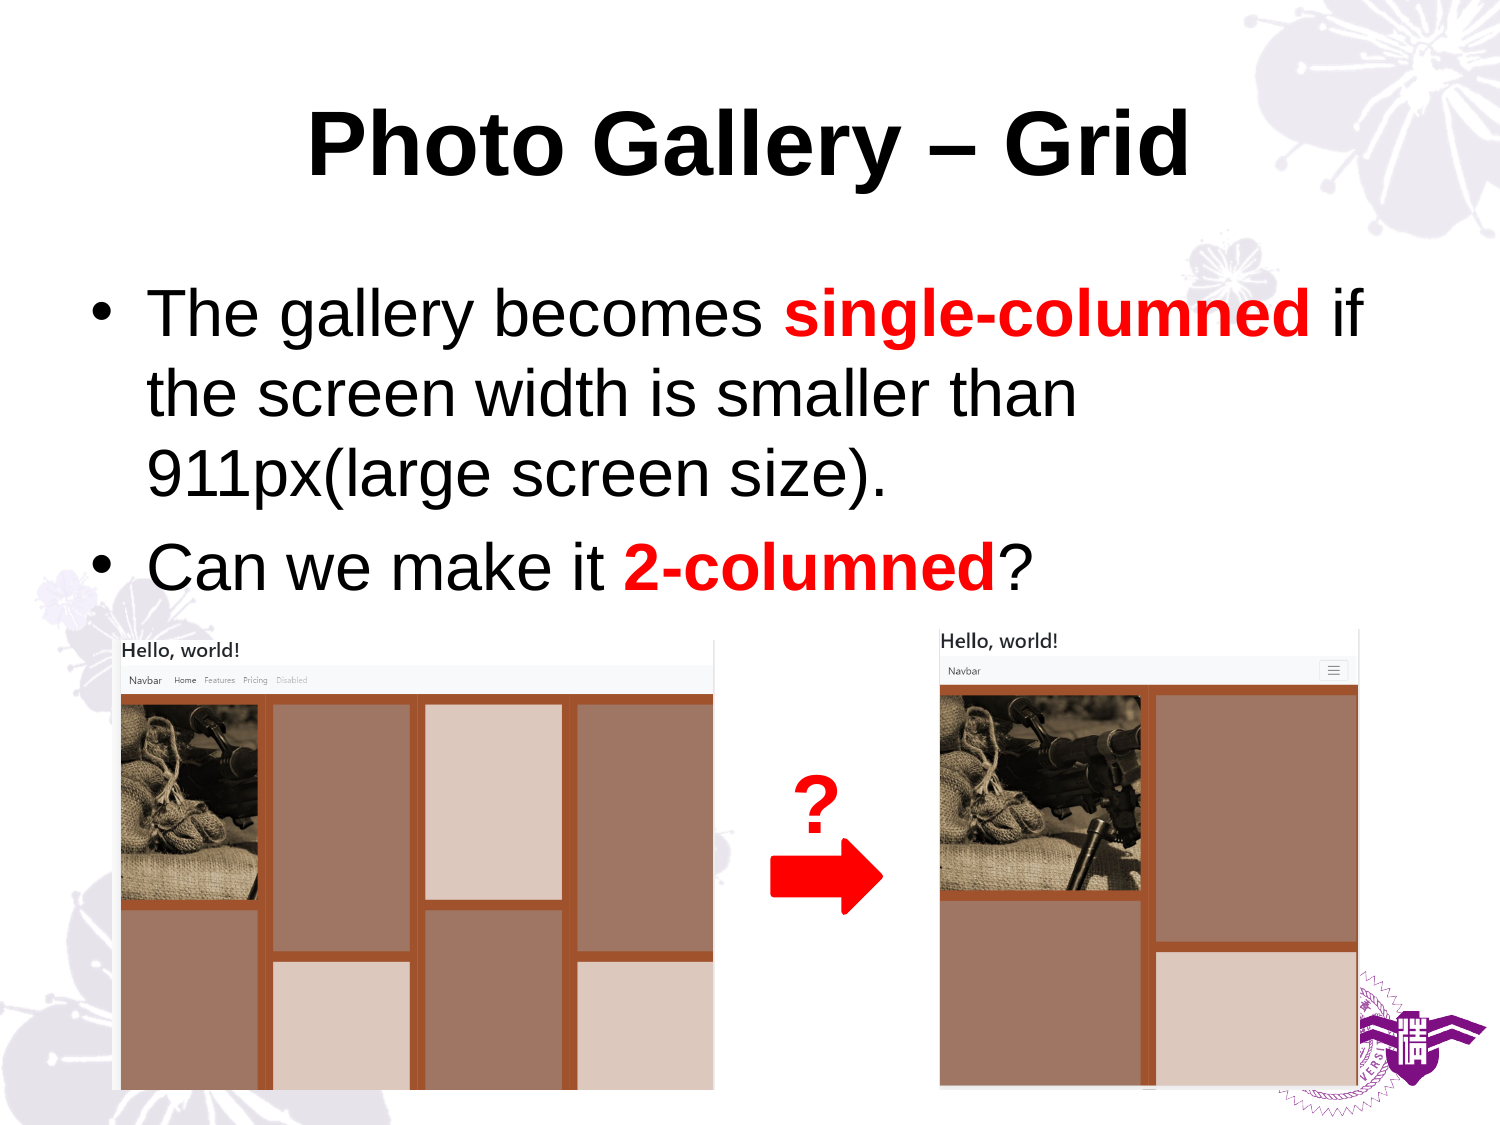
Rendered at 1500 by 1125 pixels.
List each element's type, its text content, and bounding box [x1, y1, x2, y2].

title Photo Gallery – Grid [75, 45, 1425, 233]
picture [0, 0, 1500, 1125]
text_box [111, 629, 1361, 1090]
text_box The gallery becomes single-columned if the screen width is smaller than 911px(large screen size). Can we make it 2-columned? [74, 262, 1425, 1005]
